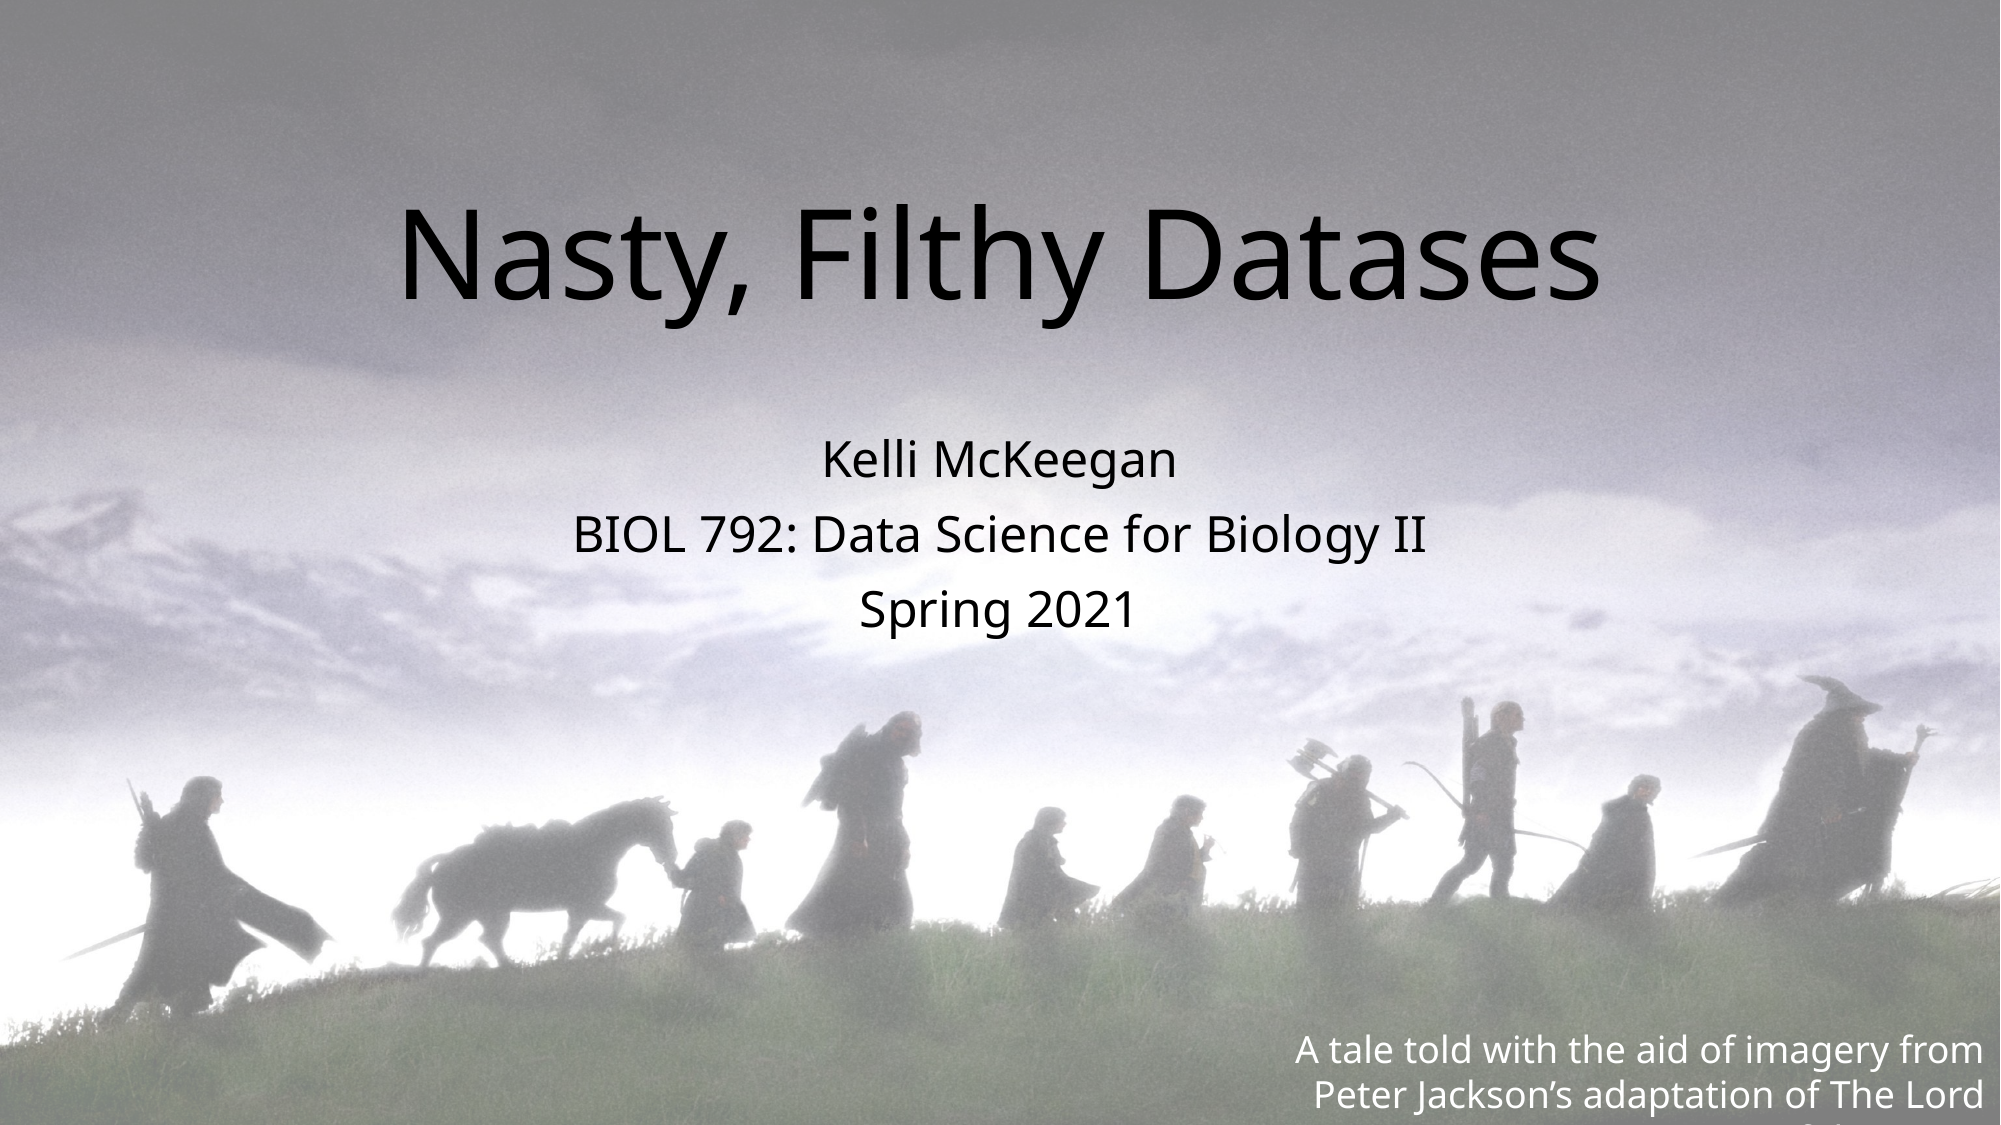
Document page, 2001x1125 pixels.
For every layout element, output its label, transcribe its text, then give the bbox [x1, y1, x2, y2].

subtitle Kelli McKeegan BIOL 792: Data Science for Biology II Spring 2021 [249, 426, 1750, 699]
title Nasty, Filthy Datases [249, 184, 1750, 426]
text_box A tale told with the aid of imagery from Peter Jackson’s adaptation of The Lord of the Rings [1256, 1018, 2000, 1125]
